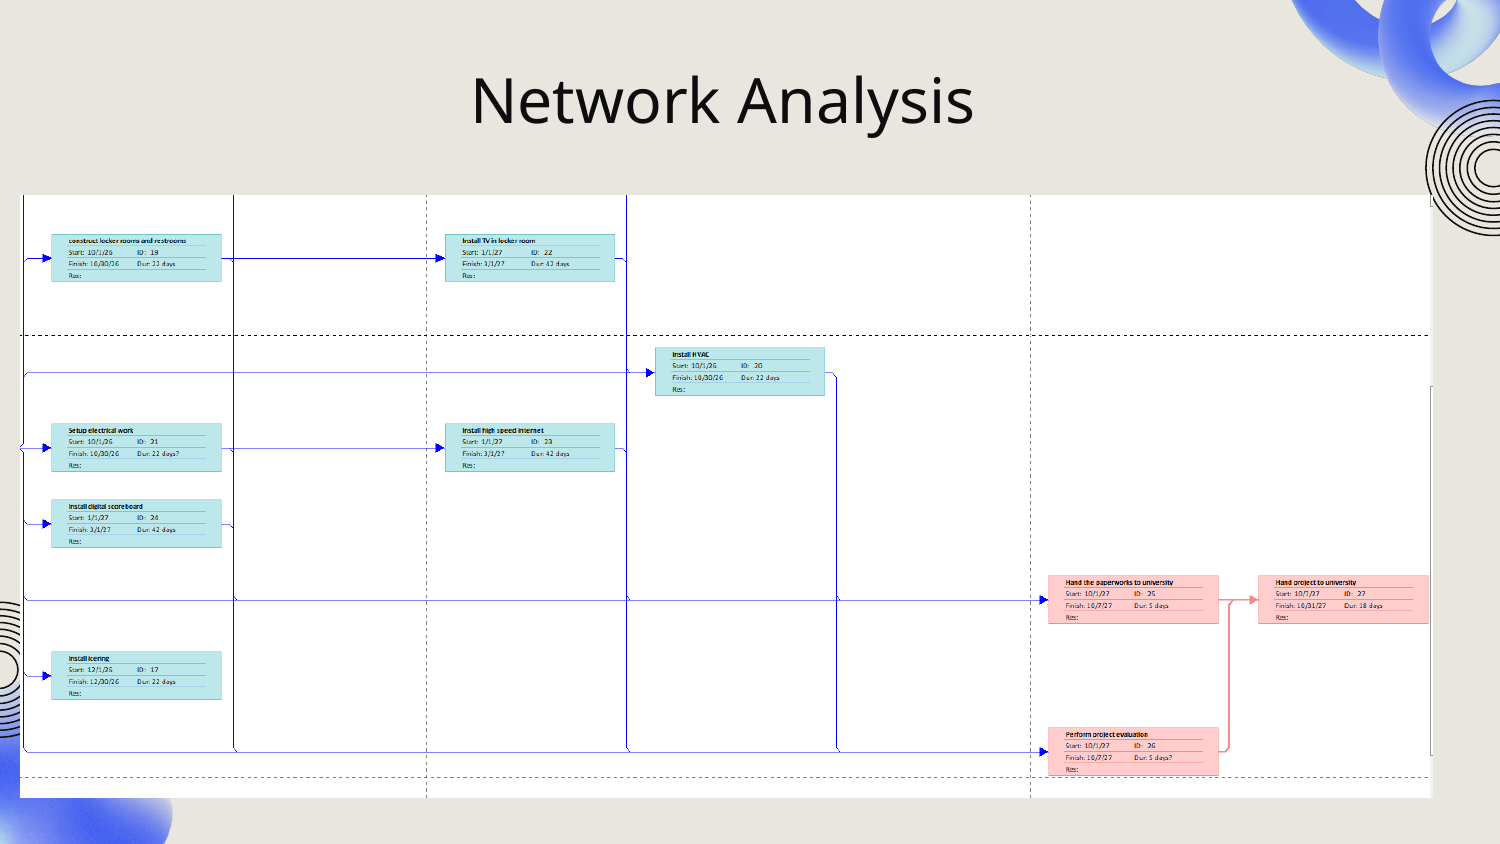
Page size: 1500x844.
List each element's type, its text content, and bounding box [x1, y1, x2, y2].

picture [1427, 102, 1500, 171]
picture [20, 0, 1500, 798]
picture [1461, 136, 1500, 164]
picture [1479, 151, 1500, 159]
title Network Analysis [90, 46, 1356, 140]
picture [1455, 129, 1500, 165]
picture [1434, 109, 1500, 170]
picture [1441, 115, 1500, 168]
picture [1470, 143, 1500, 161]
picture [1448, 122, 1500, 167]
